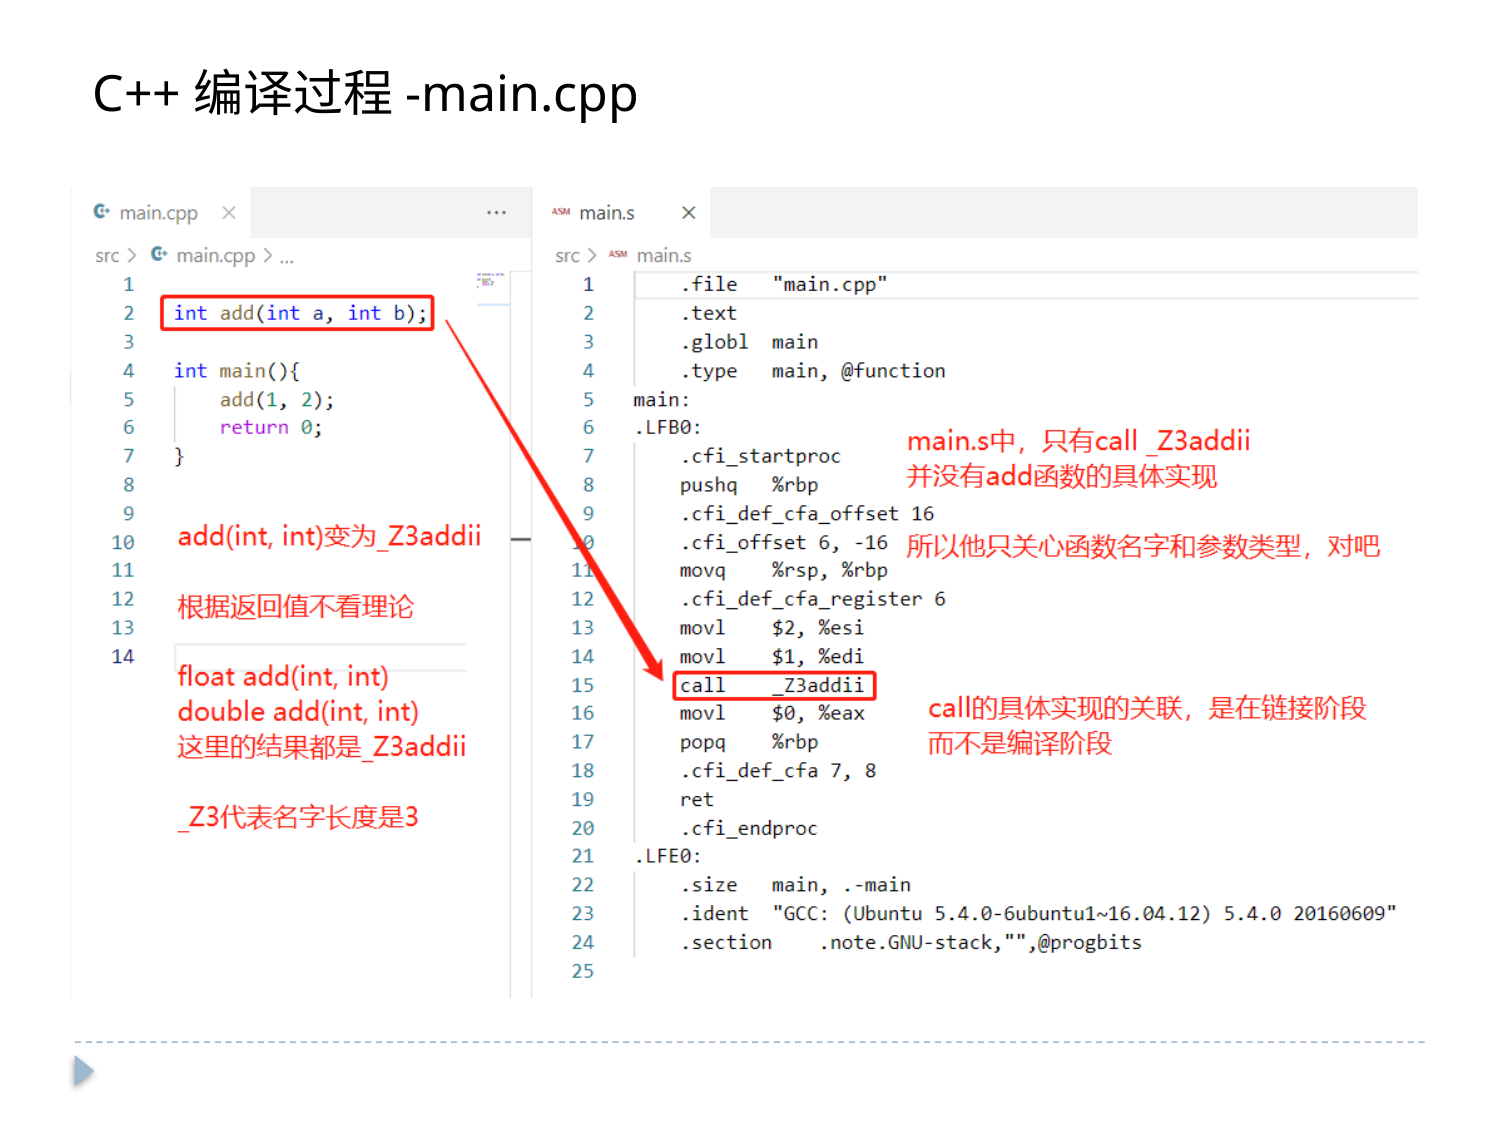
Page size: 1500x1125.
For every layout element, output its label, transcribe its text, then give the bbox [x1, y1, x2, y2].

text_box C++编译过程-main.cpp [78, 54, 655, 130]
picture [70, 187, 1418, 998]
